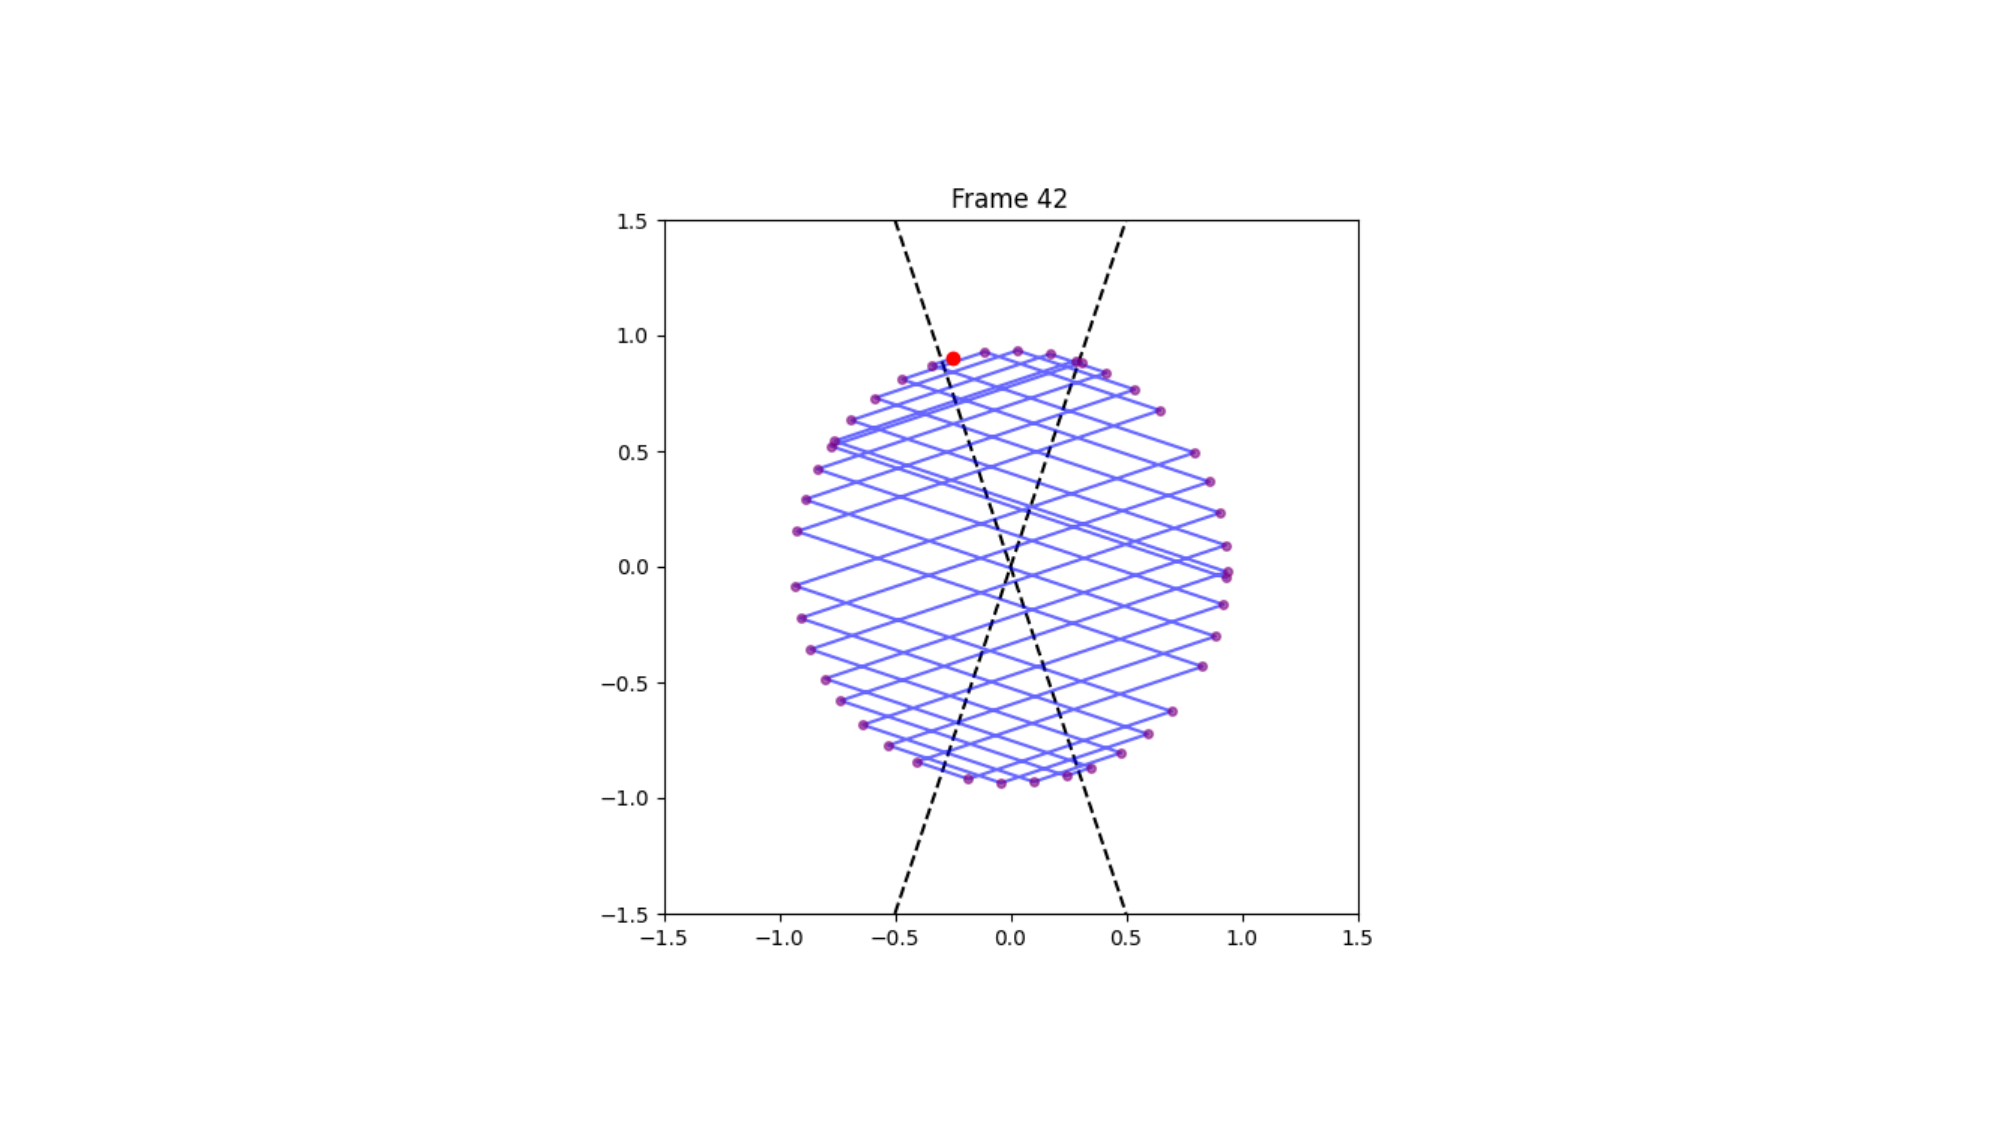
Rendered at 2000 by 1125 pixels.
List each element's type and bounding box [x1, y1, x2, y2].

picture [549, 112, 1450, 1013]
